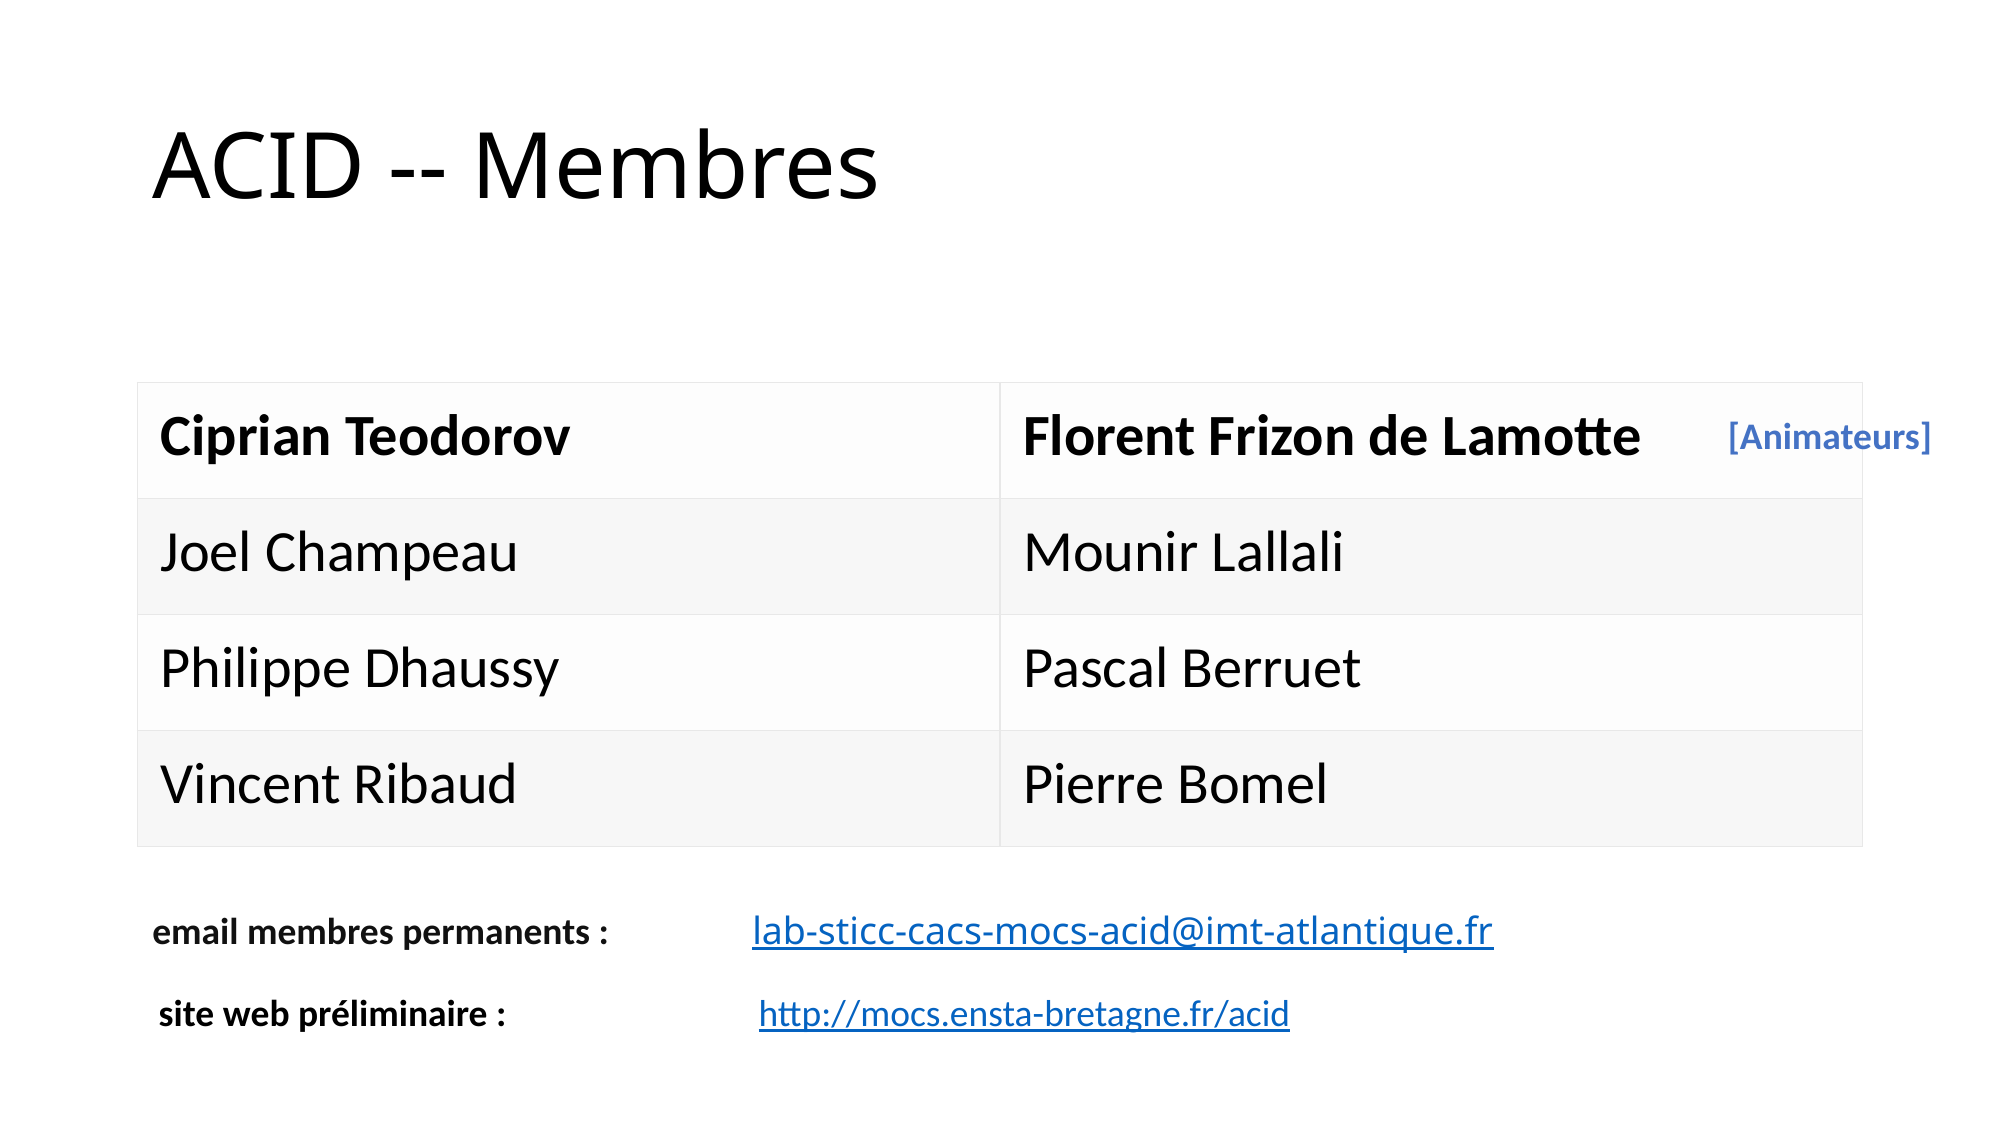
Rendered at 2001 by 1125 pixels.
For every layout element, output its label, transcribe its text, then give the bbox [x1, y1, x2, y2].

table_cell Joel Champeau [138, 499, 999, 614]
text_box site web préliminaire : http://mocs.ensta-bretagne.fr/acid [144, 982, 1314, 1042]
table_cell Philippe Dhaussy [138, 615, 999, 730]
table_header Florent Frizon de Lamotte [1001, 383, 1862, 498]
table_cell Pierre Bomel [1001, 731, 1862, 846]
text_box [Animateurs] [1713, 404, 1948, 465]
table_cell Vincent Ribaud [138, 731, 999, 846]
text_box email membres permanents : lab-sticc-cacs-mocs-acid@imt-atlantique.fr [137, 899, 1579, 966]
title ACID -- Membres [137, 59, 1863, 278]
table_header Ciprian Teodorov [138, 383, 999, 498]
table_cell Mounir Lallali [1001, 499, 1862, 614]
table_cell Pascal Berruet [1001, 615, 1862, 730]
